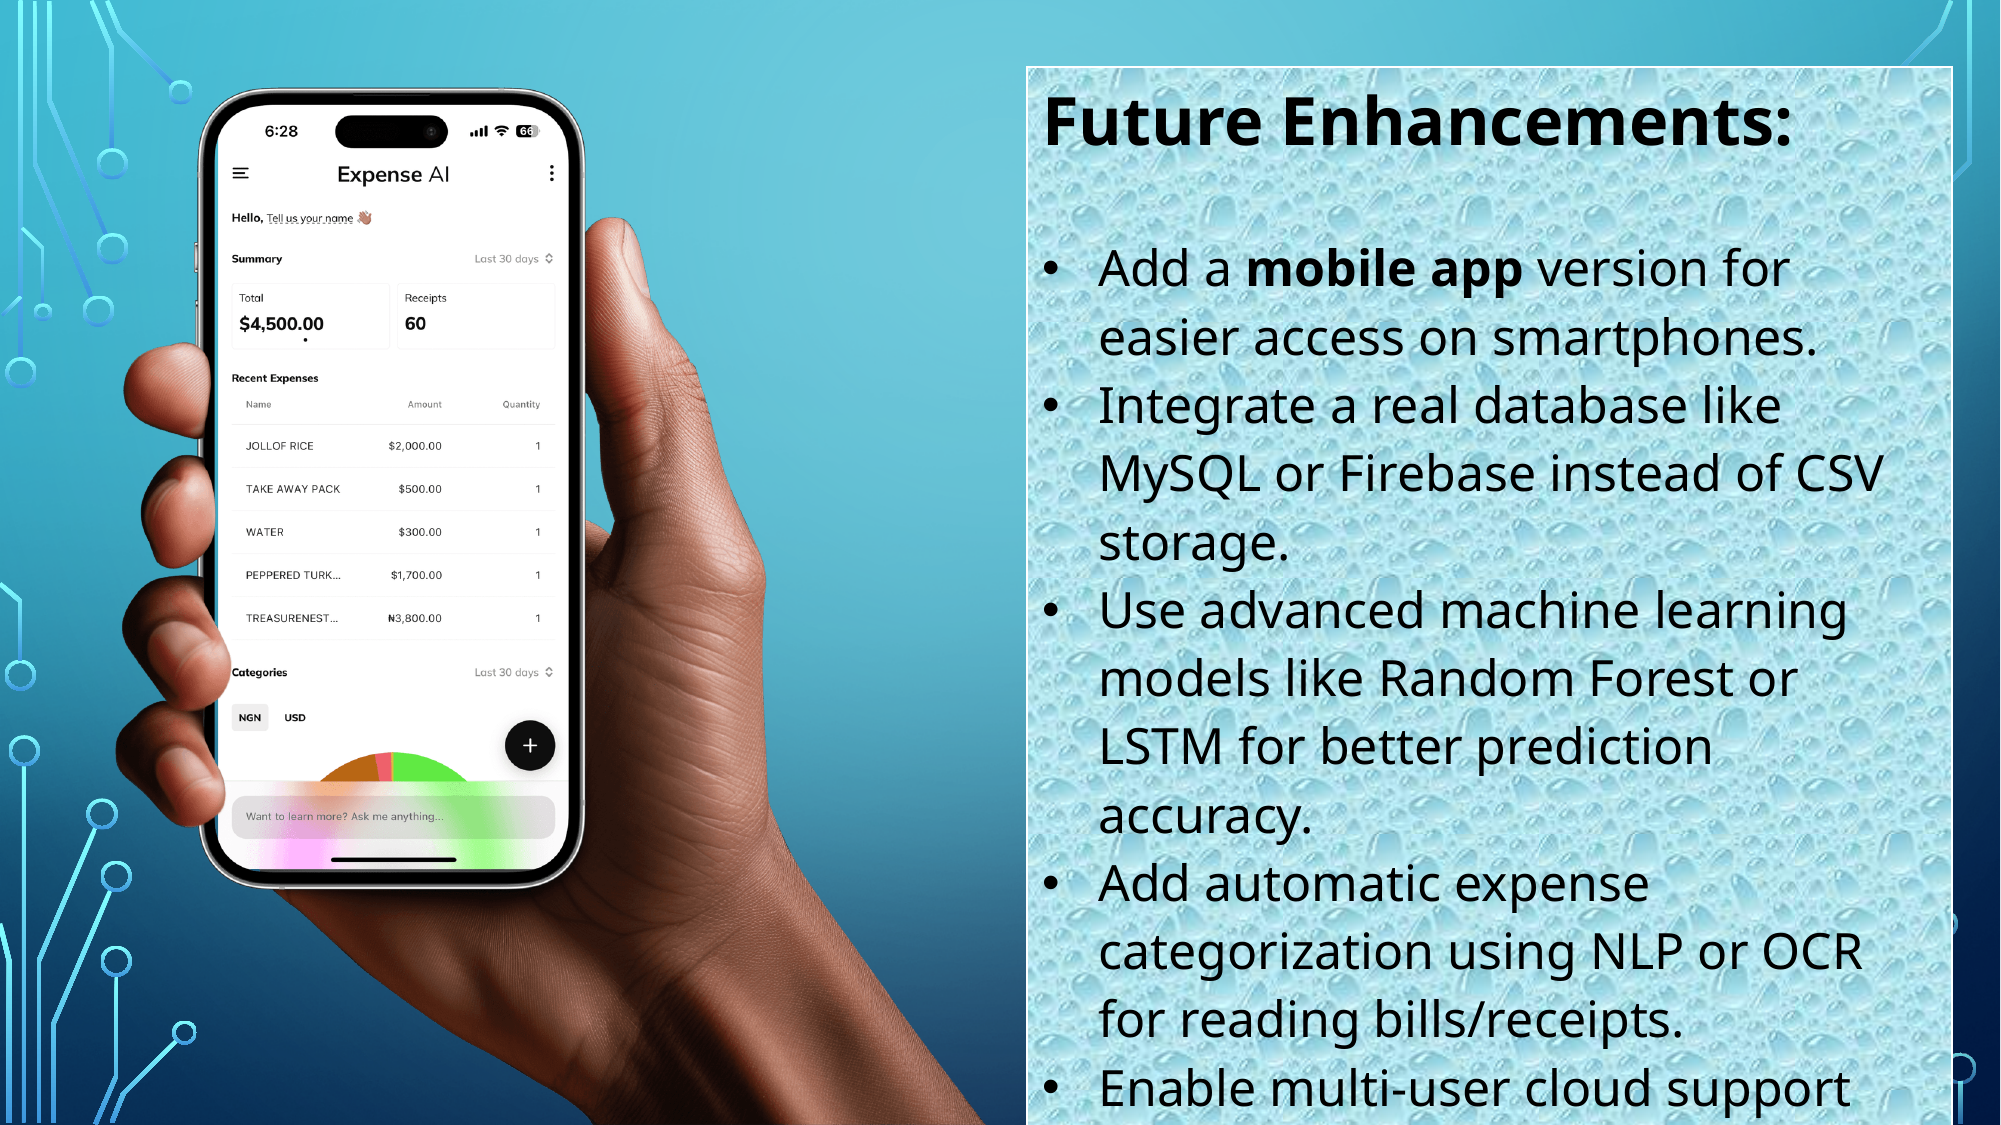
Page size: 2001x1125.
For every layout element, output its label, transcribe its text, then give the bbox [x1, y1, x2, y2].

table_header Future Enhancements: Add a mobile app version for easier access on smartphones. Integrate a real database like MySQL or Firebase instead of CSV storage. Use advanced machine learning models like Random Forest or LSTM for better prediction accuracy. Add automatic expense categorization using NLP or OCR for reading bills/receipts. Enable multi-user cloud support with email login and secure authentication. [1028, 68, 1951, 1125]
picture [0, 87, 1001, 1125]
